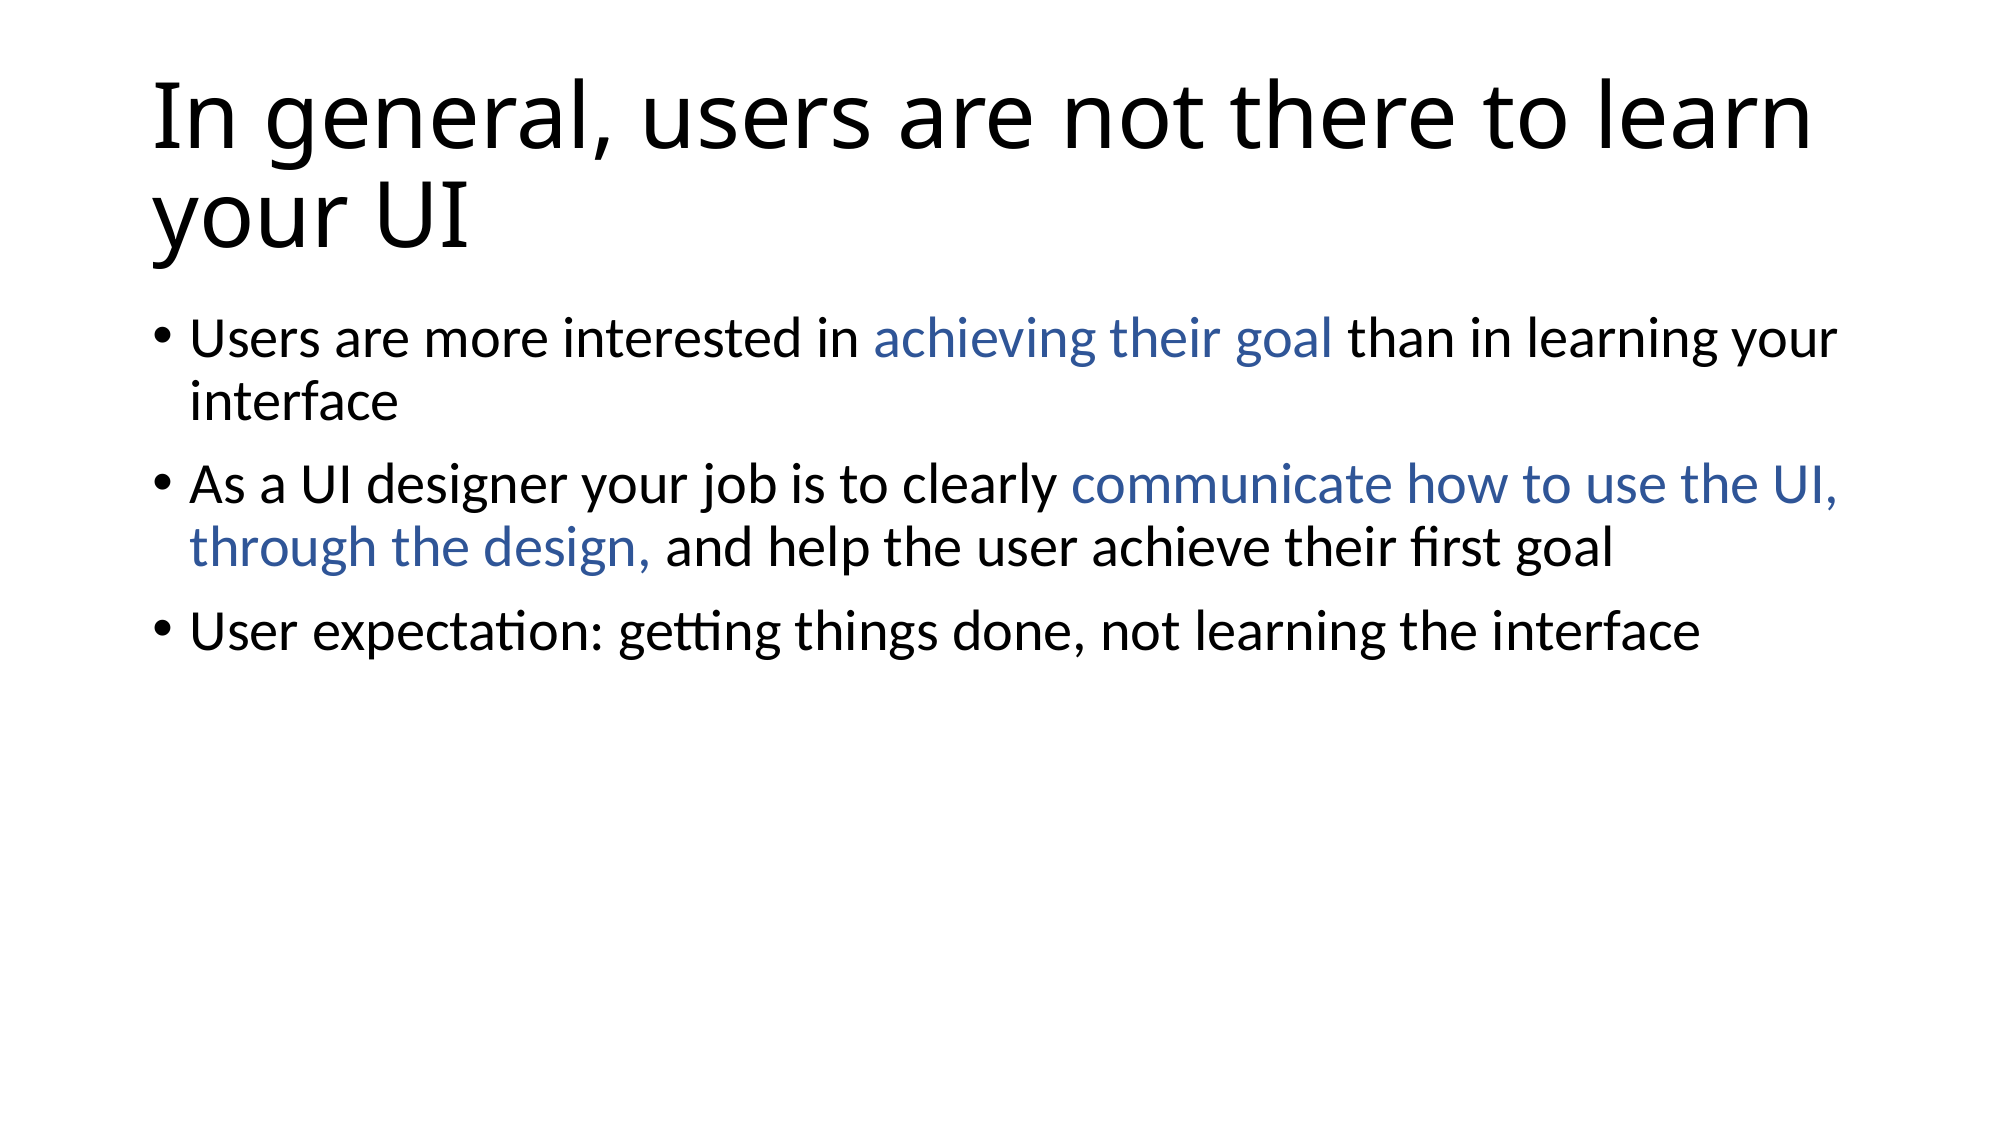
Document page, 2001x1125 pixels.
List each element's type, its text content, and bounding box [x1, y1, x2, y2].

title In general, users are not there to learn your UI [137, 59, 1922, 278]
list Users are more interested in achieving their goal than in learning your interface As a UI designer your job is to clearly communicate how to use the UI, through the design, and help the user achieve their first goal User expectation: getting things done, not learning the interface [137, 299, 1863, 1014]
